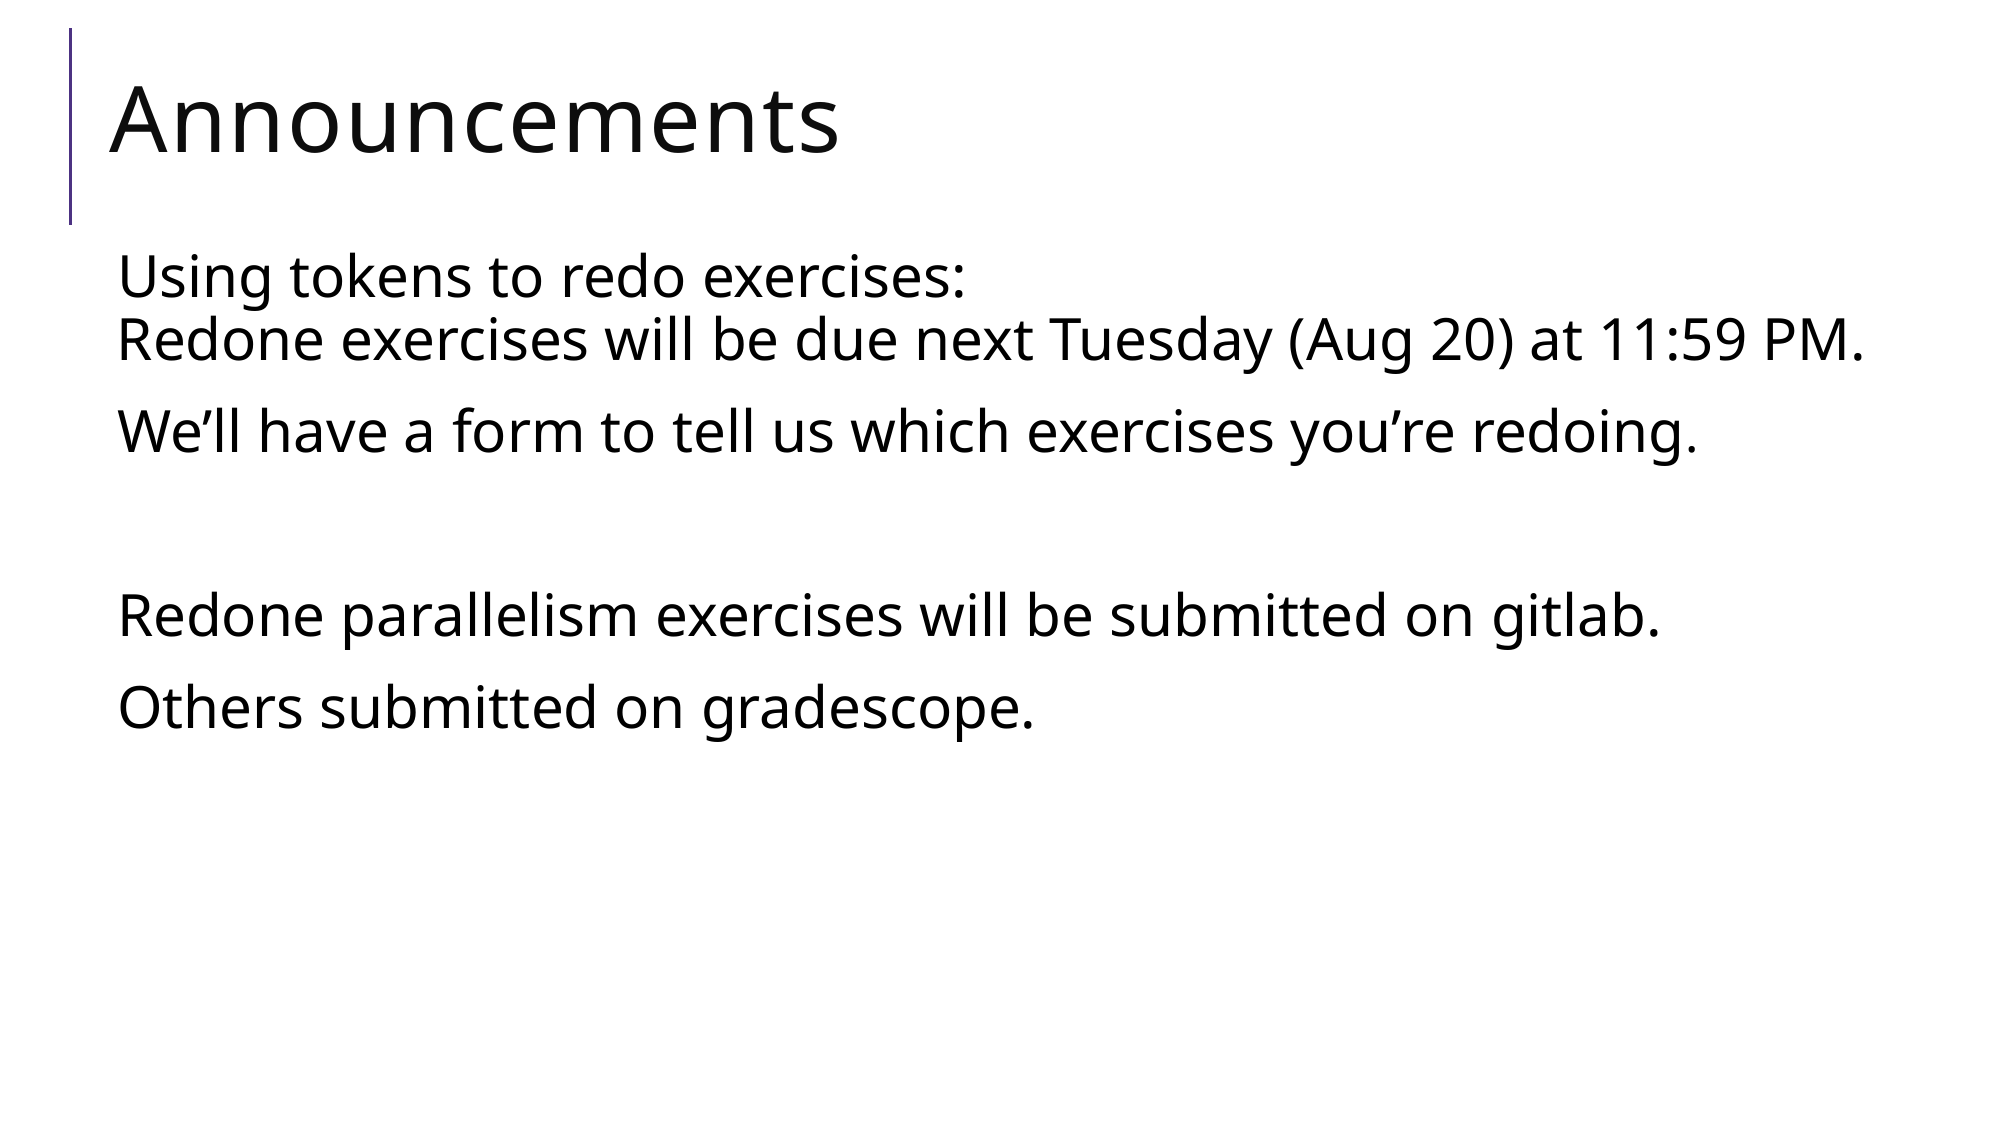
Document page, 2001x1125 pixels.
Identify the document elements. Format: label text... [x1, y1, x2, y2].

list Using tokens to redo exercises: Redone exercises will be due next Tuesday (Aug 20) at 11:59 PM. We’ll have a form to tell us which exercises you’re redoing. Redone parallelism exercises will be submitted on gitlab. Others submitted on gradescope. [94, 240, 1930, 1035]
title Announcements [94, 43, 1930, 210]
